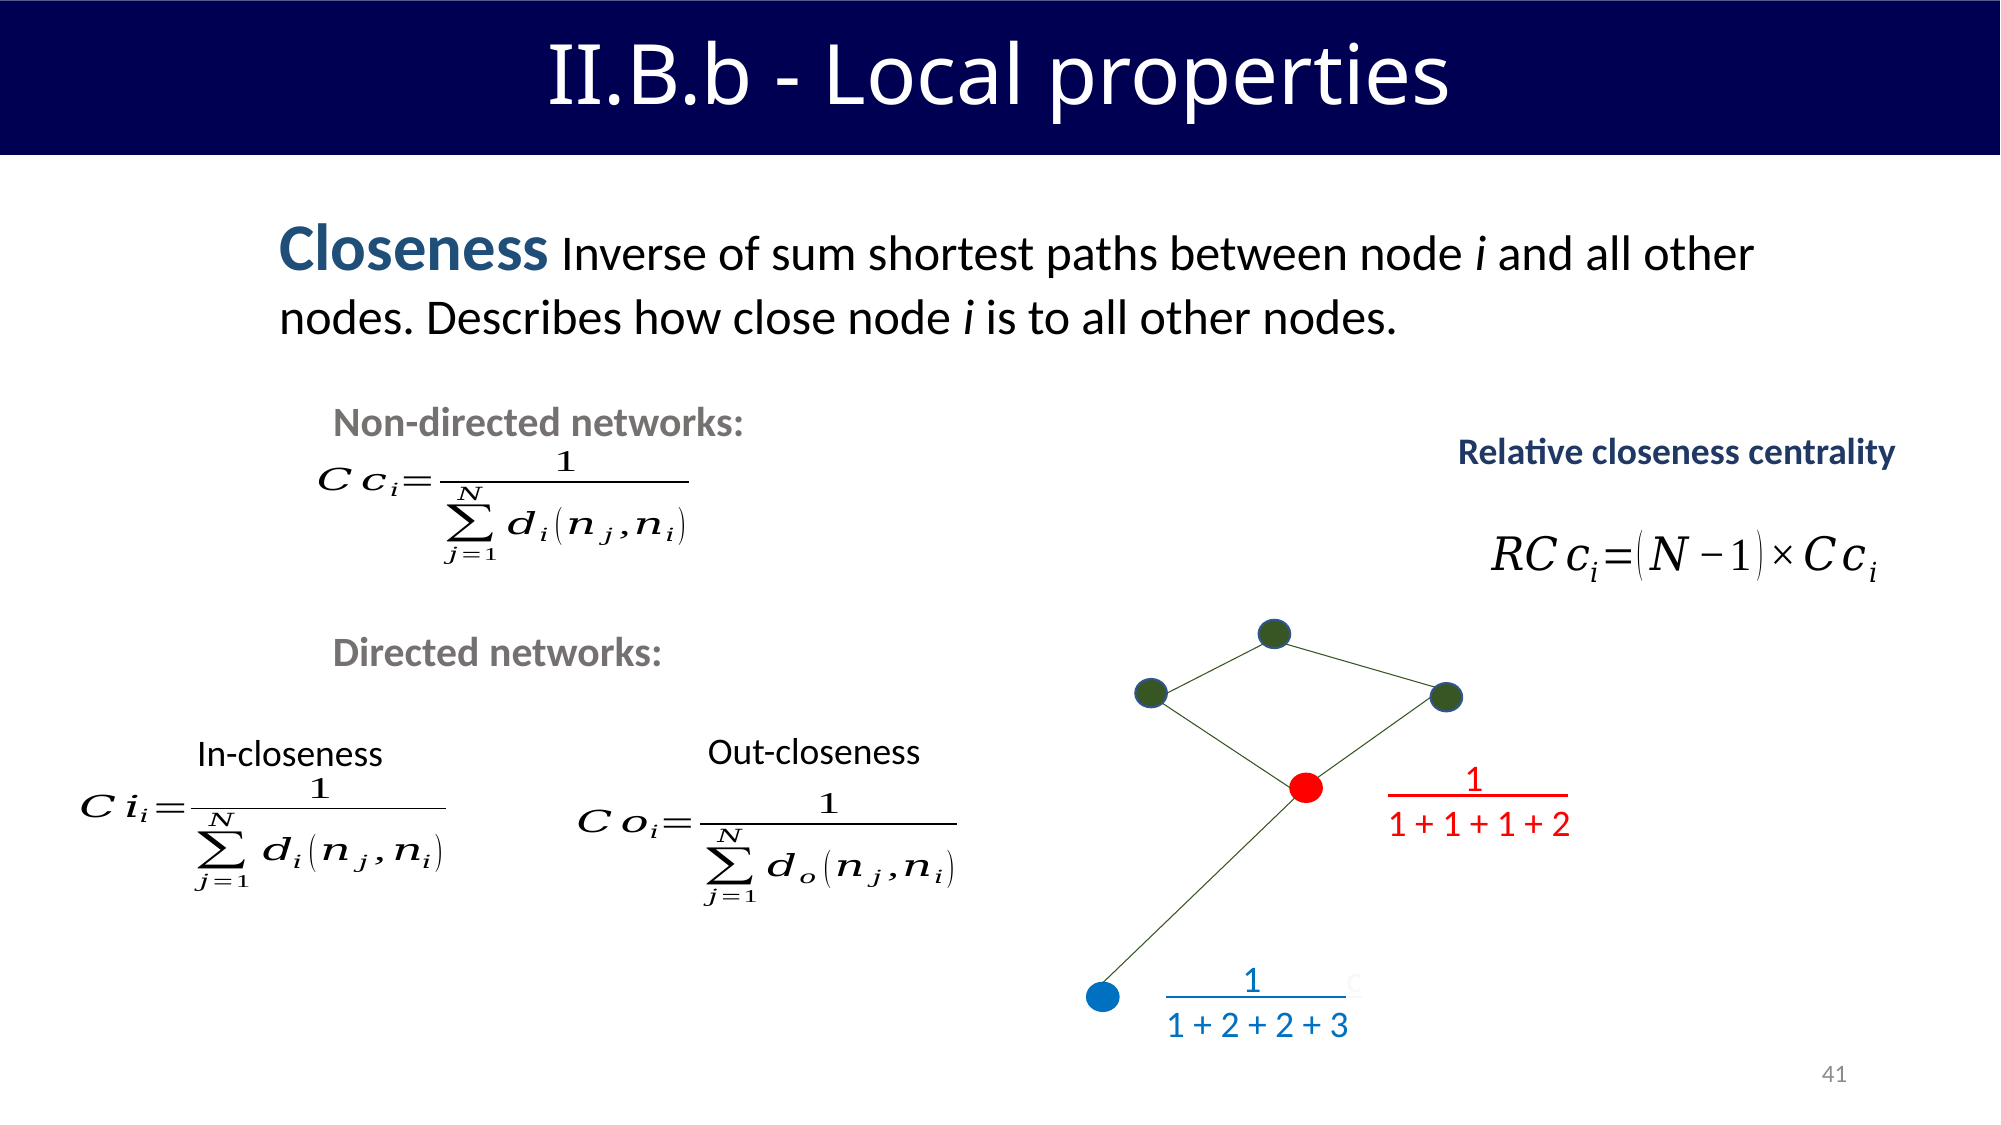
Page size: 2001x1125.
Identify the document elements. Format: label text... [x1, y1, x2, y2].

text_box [1086, 619, 1463, 1012]
text_box Relative closeness centrality [1443, 419, 1912, 480]
text_box Non-directed networks: [318, 387, 760, 453]
text_box II.B.b - Local properties [0, 0, 2000, 155]
text_box 1 c 1 + 2 + 2 + 3 [1151, 1012, 1383, 1053]
slide_number 41 [1412, 1042, 1863, 1103]
text_box 1 c 1 + 1 + 1 + 2 [1463, 746, 1605, 852]
text_box Out-closeness [693, 719, 936, 780]
text_box Directed networks: [318, 617, 678, 683]
text_box In-closeness [182, 721, 399, 782]
